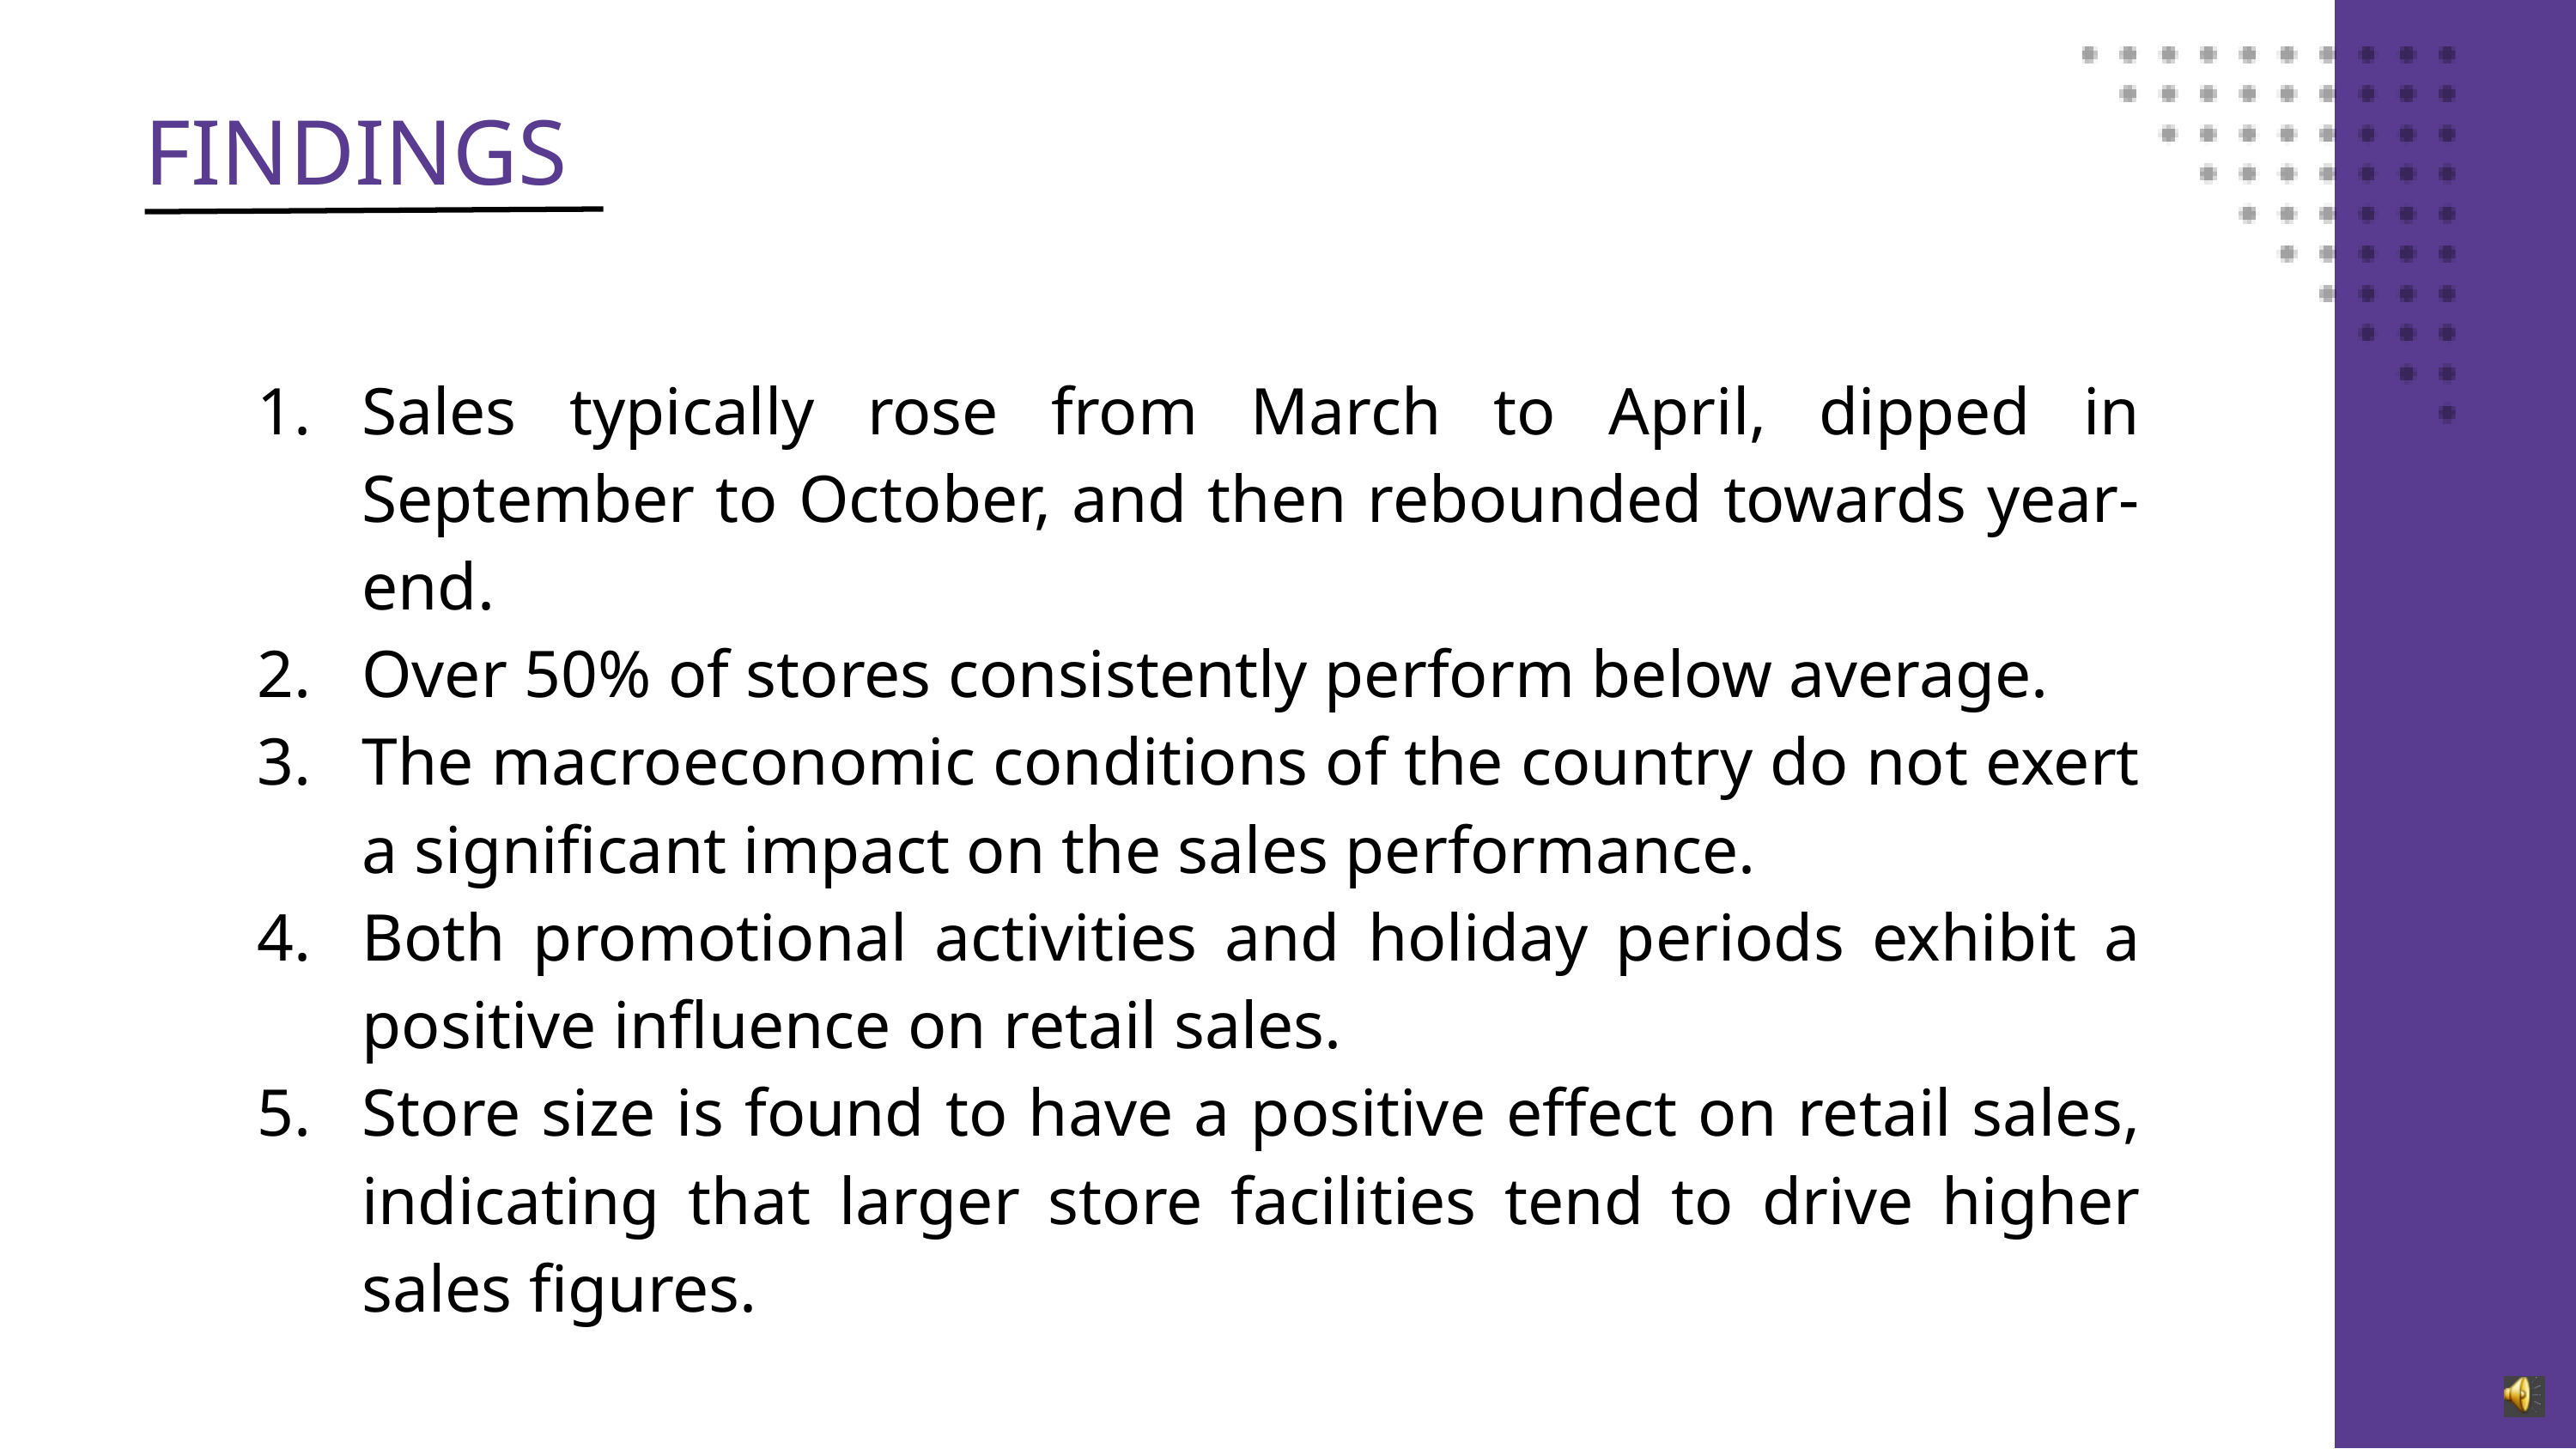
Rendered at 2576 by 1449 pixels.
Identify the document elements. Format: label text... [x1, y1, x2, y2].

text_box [2334, 0, 2576, 1449]
text_box Sales typically rose from March to April, dipped in September to October, and then rebounded towards year-end. Over 50% of stores consistently perform below average. The macroeconomic conditions of the country do not exert a significant impact on the sales performance. Both promotional activities and holiday periods exhibit a positive influence on retail sales. Store size is found to have a positive effect on retail sales, indicating that larger store facilities tend to drive higher sales figures. [204, 359, 2142, 1325]
picture [2502, 1375, 2547, 1419]
text_box [2081, 46, 2330, 424]
text_box FINDINGS [144, 77, 2014, 203]
